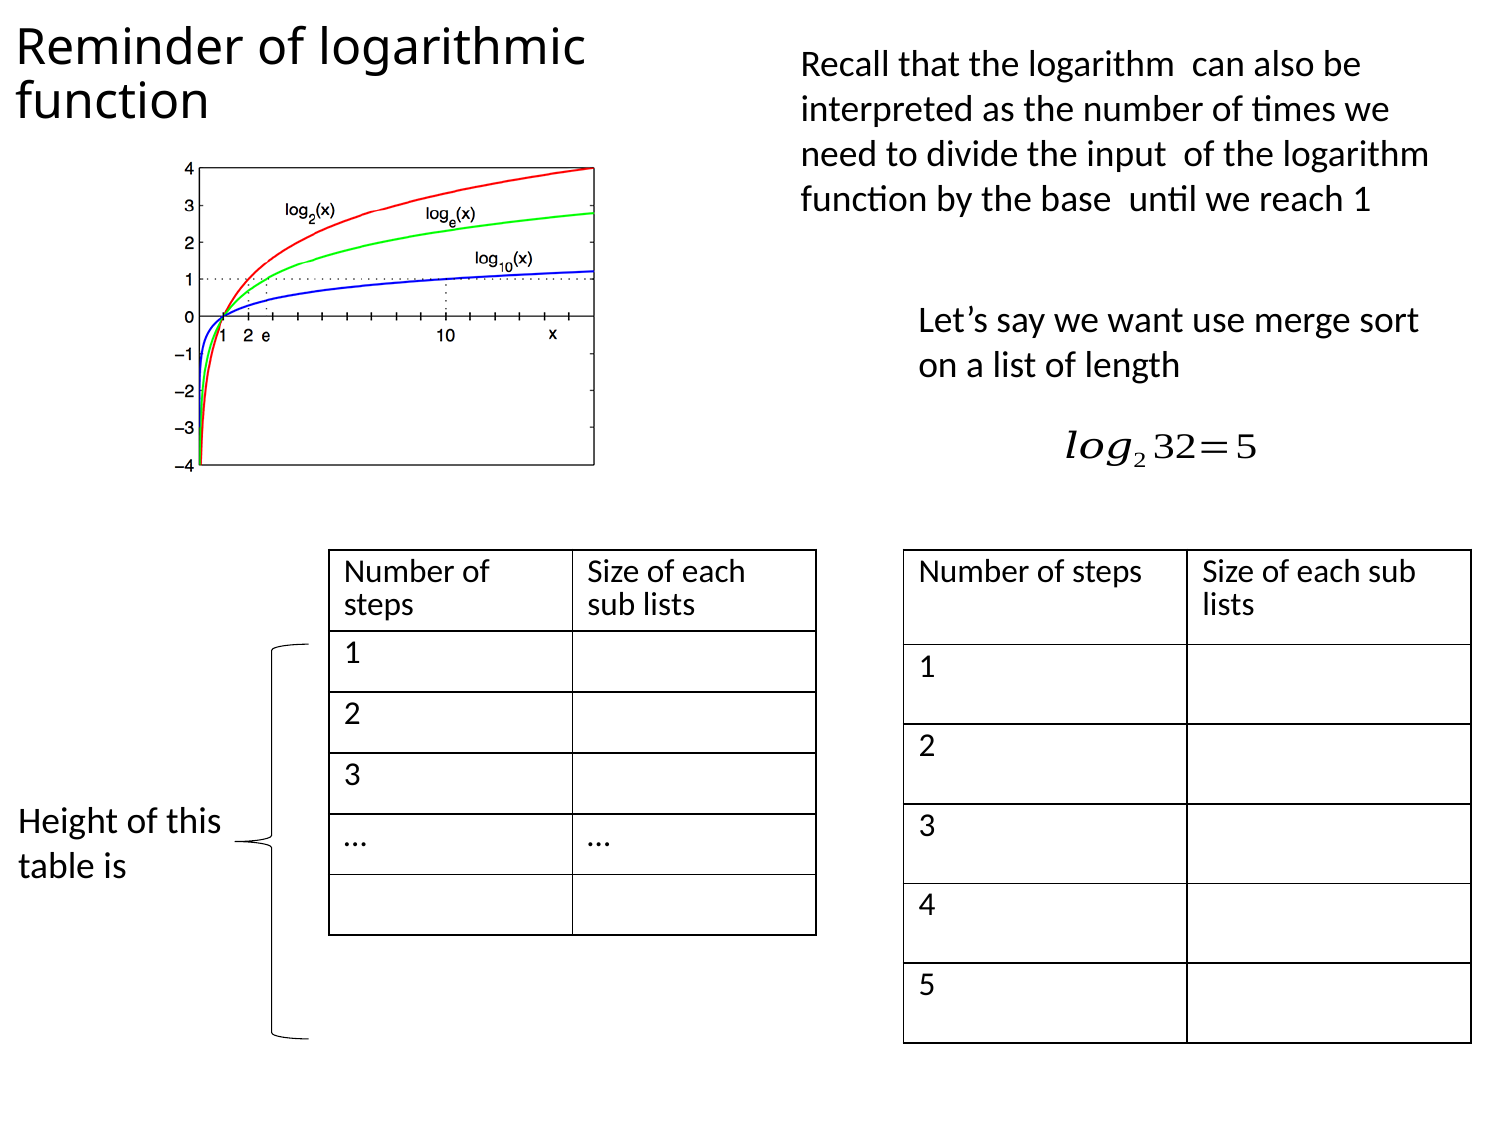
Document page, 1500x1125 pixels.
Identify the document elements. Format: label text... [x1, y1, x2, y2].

title Reminder of logarithmic function [0, 31, 772, 119]
picture [174, 158, 597, 473]
text_box [234, 643, 309, 1040]
